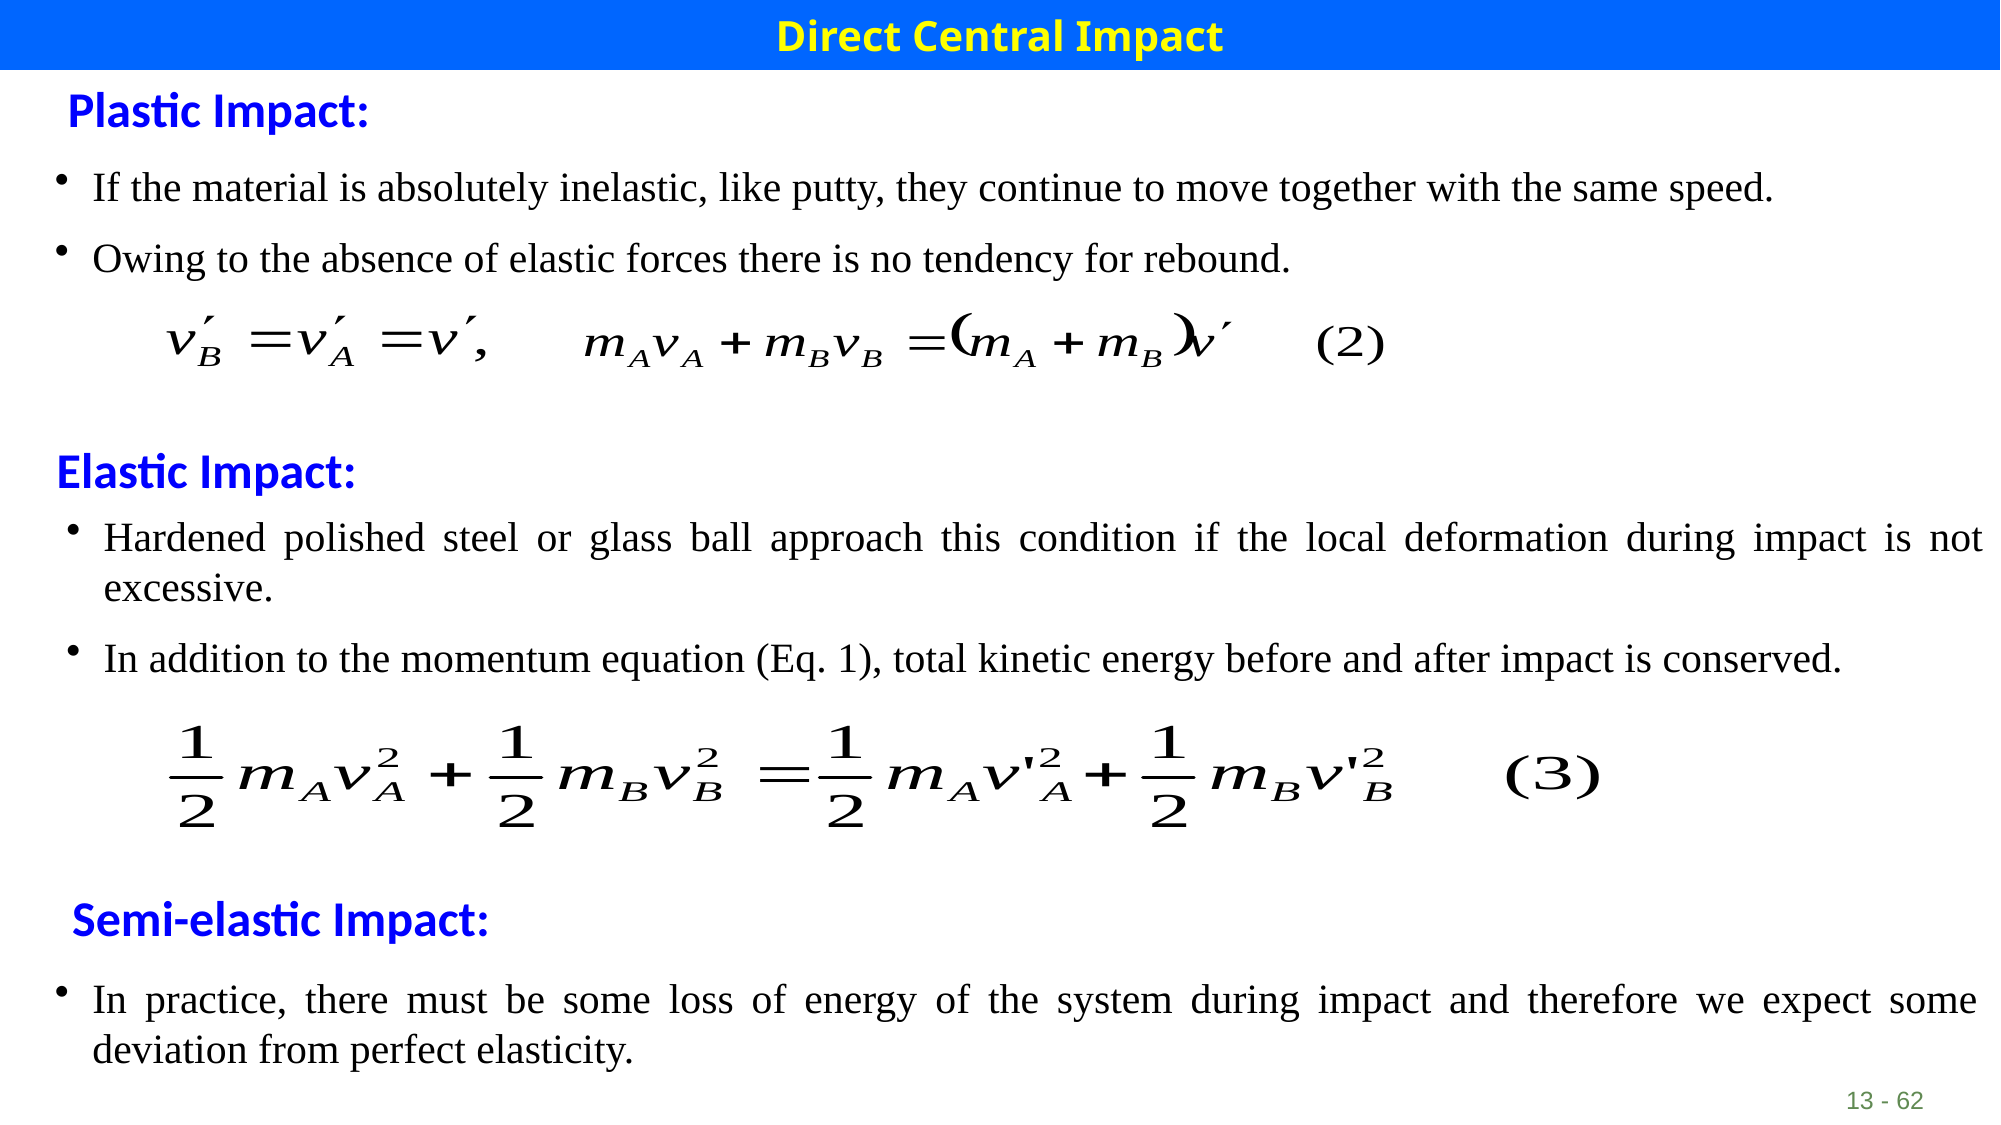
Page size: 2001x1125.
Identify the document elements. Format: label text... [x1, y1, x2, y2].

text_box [573, 311, 1397, 375]
text_box Semi-elastic Impact: [56, 878, 506, 954]
text_box Plastic Impact: [52, 69, 386, 146]
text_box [156, 304, 501, 376]
slide_number 13 - 62 [1739, 1080, 1940, 1119]
text_box Direct Central Impact [0, 0, 2000, 70]
text_box Hardened polished steel or glass ball approach this condition if the local deformation during impact is not excessive. In addition to the momentum equation (Eq. 1), total kinetic energy before and after impact is conserved. [51, 501, 2000, 688]
text_box If the material is absolutely inelastic, like putty, they continue to move together with the same speed. Owing to the absence of elastic forces there is no tendency for rebound. [39, 152, 2000, 289]
text_box In practice, there must be some loss of energy of the system during impact and therefore we expect some deviation from perfect elasticity. [39, 964, 1995, 1080]
text_box Elastic Impact: [41, 430, 372, 507]
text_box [156, 712, 1618, 839]
